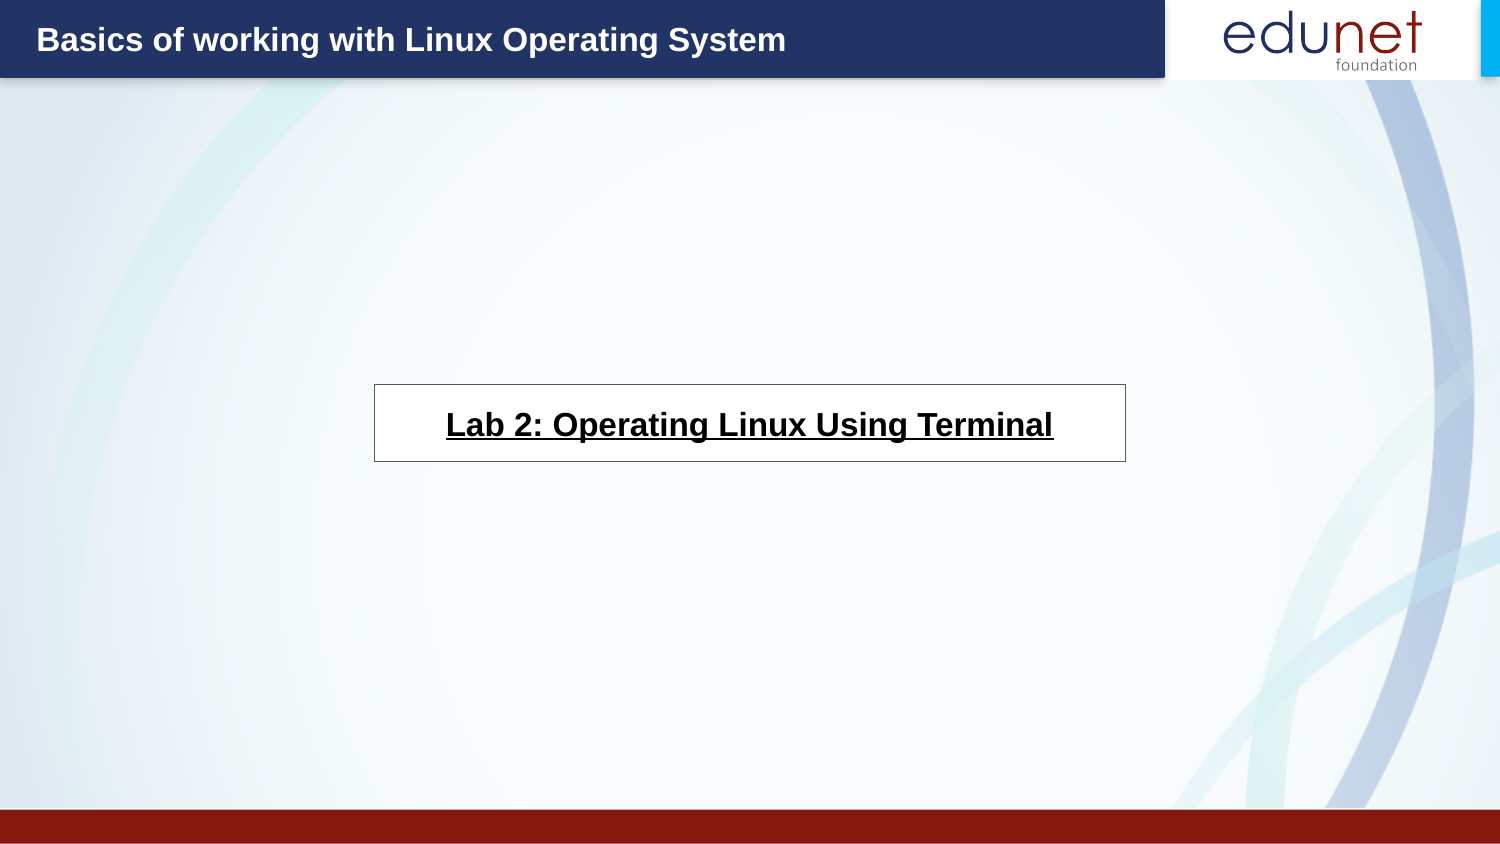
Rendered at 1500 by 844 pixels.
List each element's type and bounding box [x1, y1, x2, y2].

picture [1219, 8, 1424, 75]
picture [0, 80, 1500, 808]
